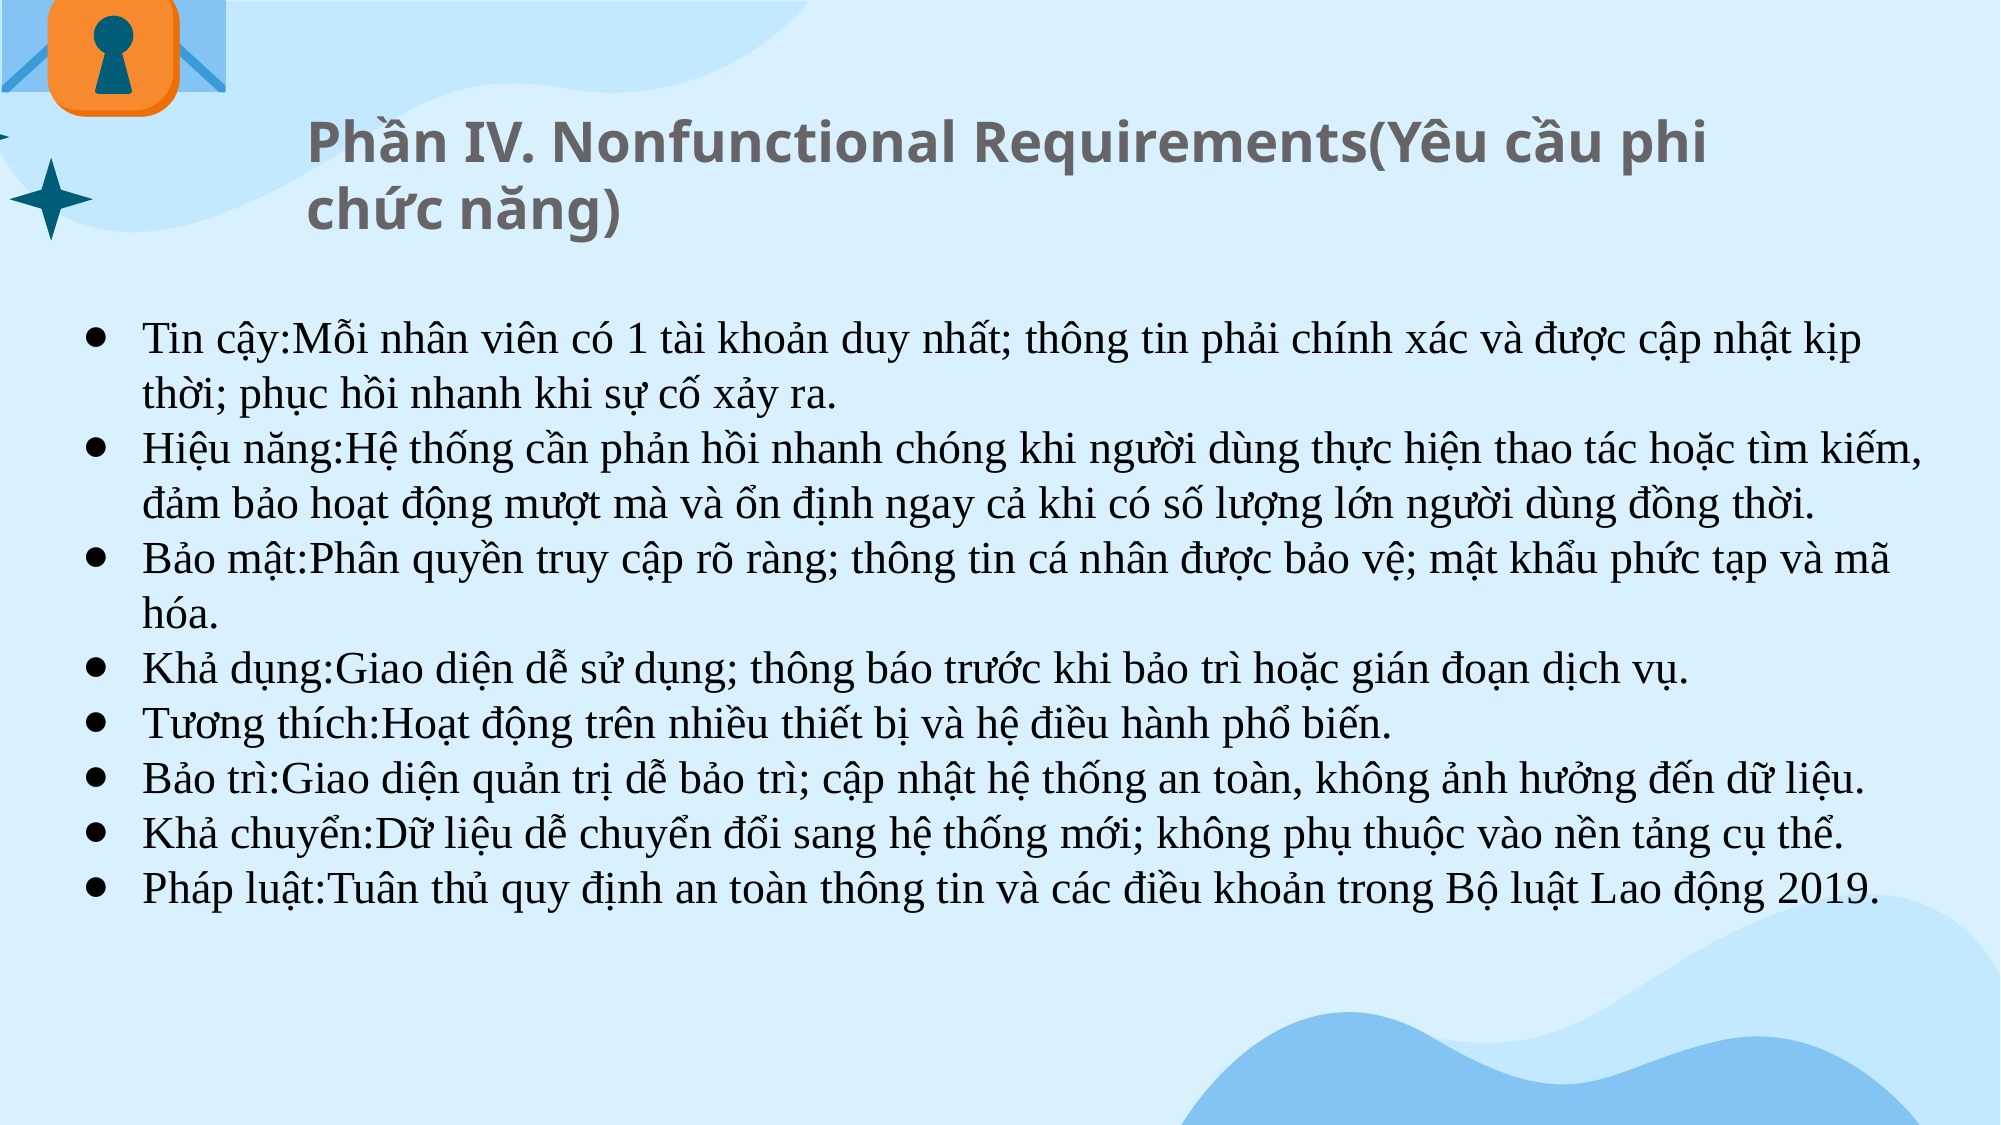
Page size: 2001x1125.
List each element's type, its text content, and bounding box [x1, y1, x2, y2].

text_box Tin cậy:Mỗi nhân viên có 1 tài khoản duy nhất; thông tin phải chính xác và được cập nhật kịp thời; phục hồi nhanh khi sự cố xảy ra. Hiệu năng:Hệ thống cần phản hồi nhanh chóng khi người dùng thực hiện thao tác hoặc tìm kiếm, đảm bảo hoạt động mượt mà và ổn định ngay cả khi có số lượng lớn người dùng đồng thời. Bảo mật:Phân quyền truy cập rõ ràng; thông tin cá nhân được bảo vệ; mật khẩu phức tạp và mã hóa. Khả dụng:Giao diện dễ sử dụng; thông báo trước khi bảo trì hoặc gián đoạn dịch vụ. Tương thích:Hoạt động trên nhiều thiết bị và hệ điều hành phổ biến. Bảo trì:Giao diện quản trị dễ bảo trì; cập nhật hệ thống an toàn, không ảnh hưởng đến dữ liệu. Khả chuyển:Dữ liệu dễ chuyển đổi sang hệ thống mới; không phụ thuộc vào nền tảng cụ thể. Pháp luật:Tuân thủ quy định an toàn thông tin và các điều khoản trong Bộ luật Lao động 2019. [52, 292, 1948, 928]
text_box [0, 0, 275, 241]
text_box Phần IV. Nonfunctional Requirements(Yêu cầu phi chức năng) [286, 85, 1745, 167]
